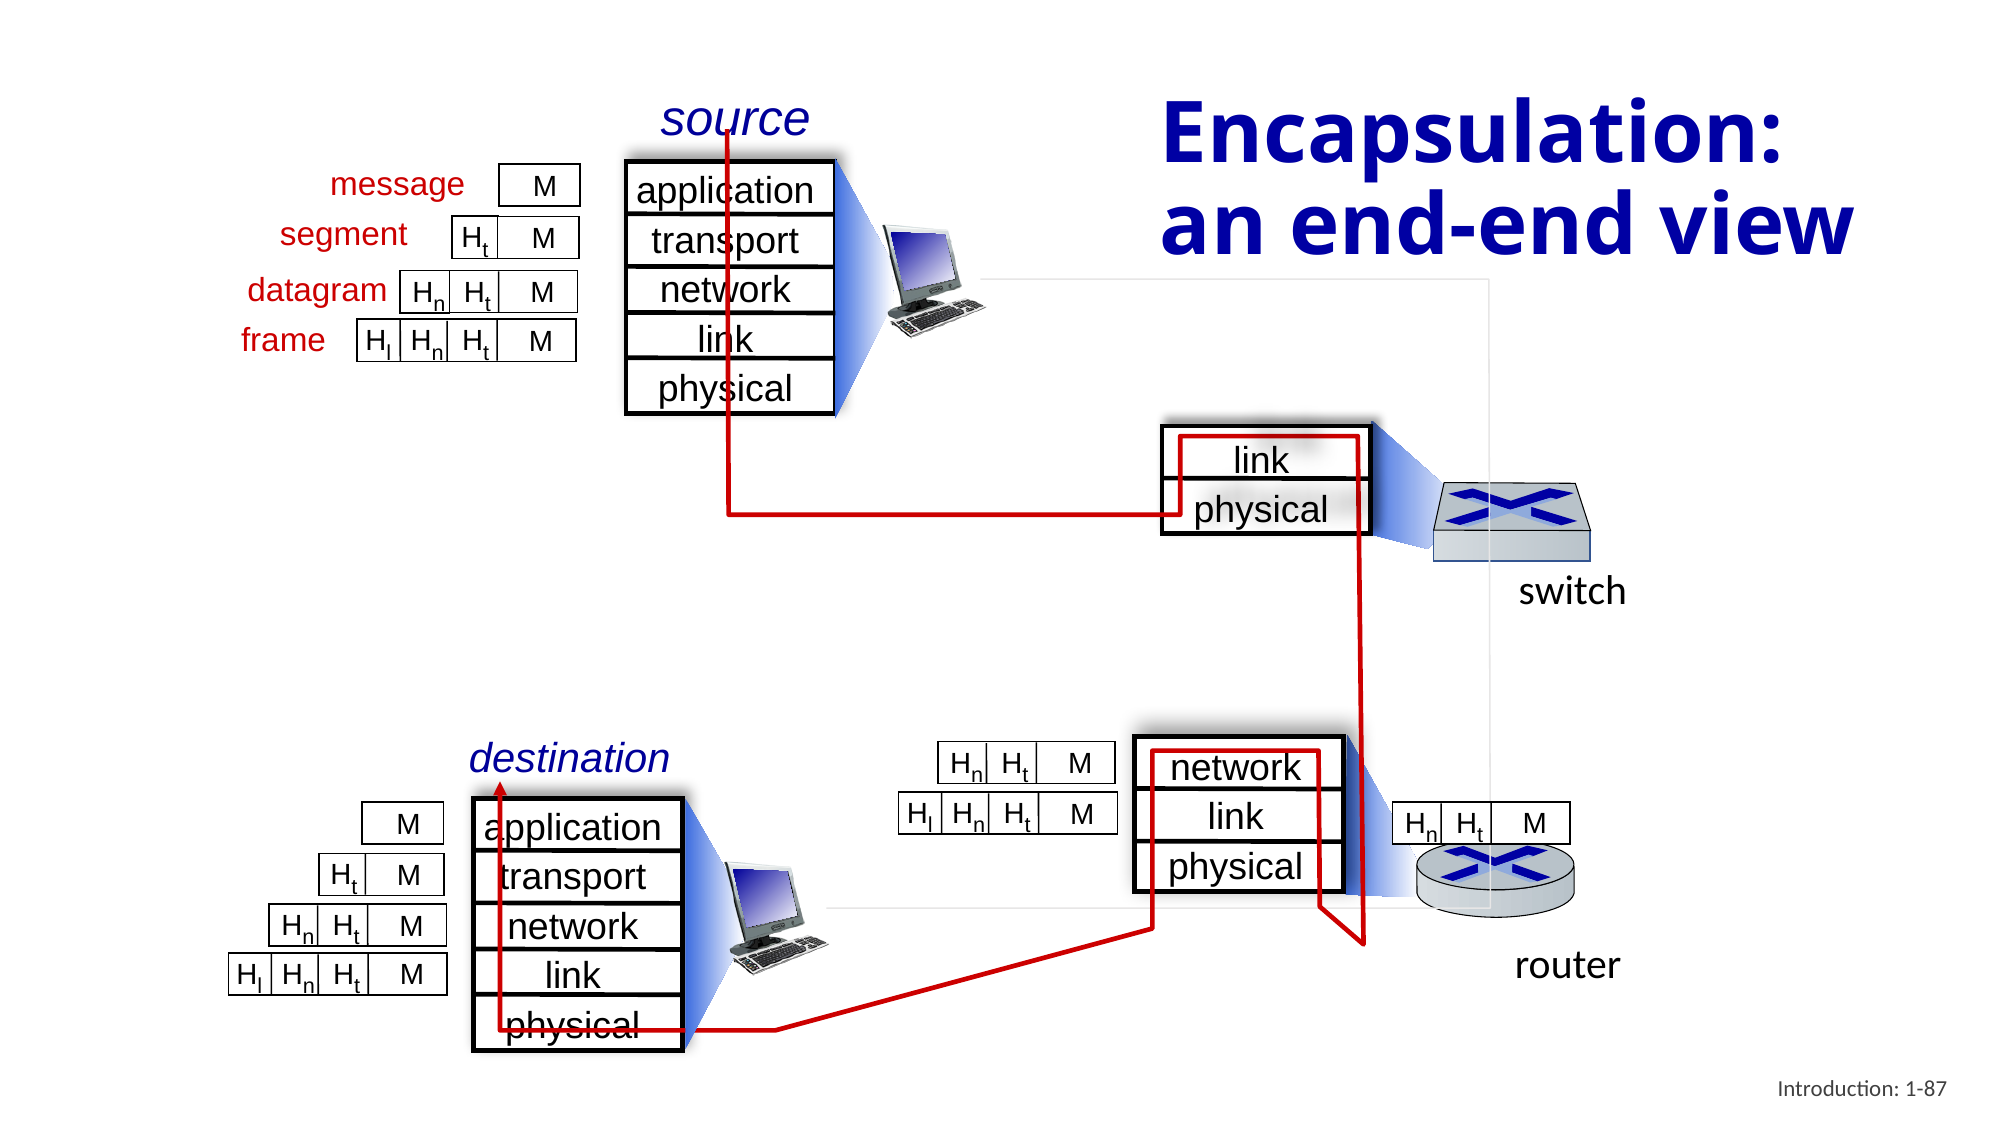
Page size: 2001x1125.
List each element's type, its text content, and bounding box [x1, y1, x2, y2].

text_box [1153, 842, 1321, 909]
text_box datagram [232, 260, 403, 316]
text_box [1416, 848, 1575, 918]
title Encapsulation: an end-end view [1144, 43, 1914, 320]
text_box segment [265, 205, 423, 260]
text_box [1433, 482, 1591, 561]
text_box application transport network link physical [464, 790, 681, 1054]
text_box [352, 797, 465, 848]
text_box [1392, 797, 1591, 848]
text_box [879, 220, 1011, 347]
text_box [454, 266, 599, 316]
text_box application transport network link physical [728, 154, 834, 214]
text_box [937, 737, 1136, 787]
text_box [450, 211, 600, 262]
text_box router [1500, 929, 1637, 995]
text_box destination [453, 723, 520, 789]
text_box application transport network link physical [728, 215, 834, 266]
text_box [834, 157, 879, 420]
text_box link physical [1153, 423, 1370, 538]
text_box message [315, 155, 481, 210]
text_box [493, 129, 1364, 1031]
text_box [721, 856, 854, 984]
text_box application transport network link physical [617, 154, 718, 417]
slide_number Introduction: 1-87 [1512, 1056, 1963, 1117]
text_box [353, 314, 597, 365]
text_box switch [1503, 555, 1643, 621]
text_box frame [226, 311, 341, 366]
text_box [1153, 789, 1319, 841]
text_box [1360, 532, 1491, 909]
text_box application transport network link physical [728, 267, 834, 312]
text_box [318, 848, 465, 899]
text_box application transport network link physical [729, 359, 834, 417]
text_box [922, 279, 1490, 514]
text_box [399, 266, 454, 315]
text_box source [645, 78, 826, 154]
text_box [895, 787, 1138, 838]
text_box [224, 948, 468, 999]
text_box [685, 799, 721, 1049]
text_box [489, 159, 601, 210]
text_box application transport network link physical [728, 313, 834, 358]
text_box [1153, 751, 1318, 788]
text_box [268, 899, 468, 950]
